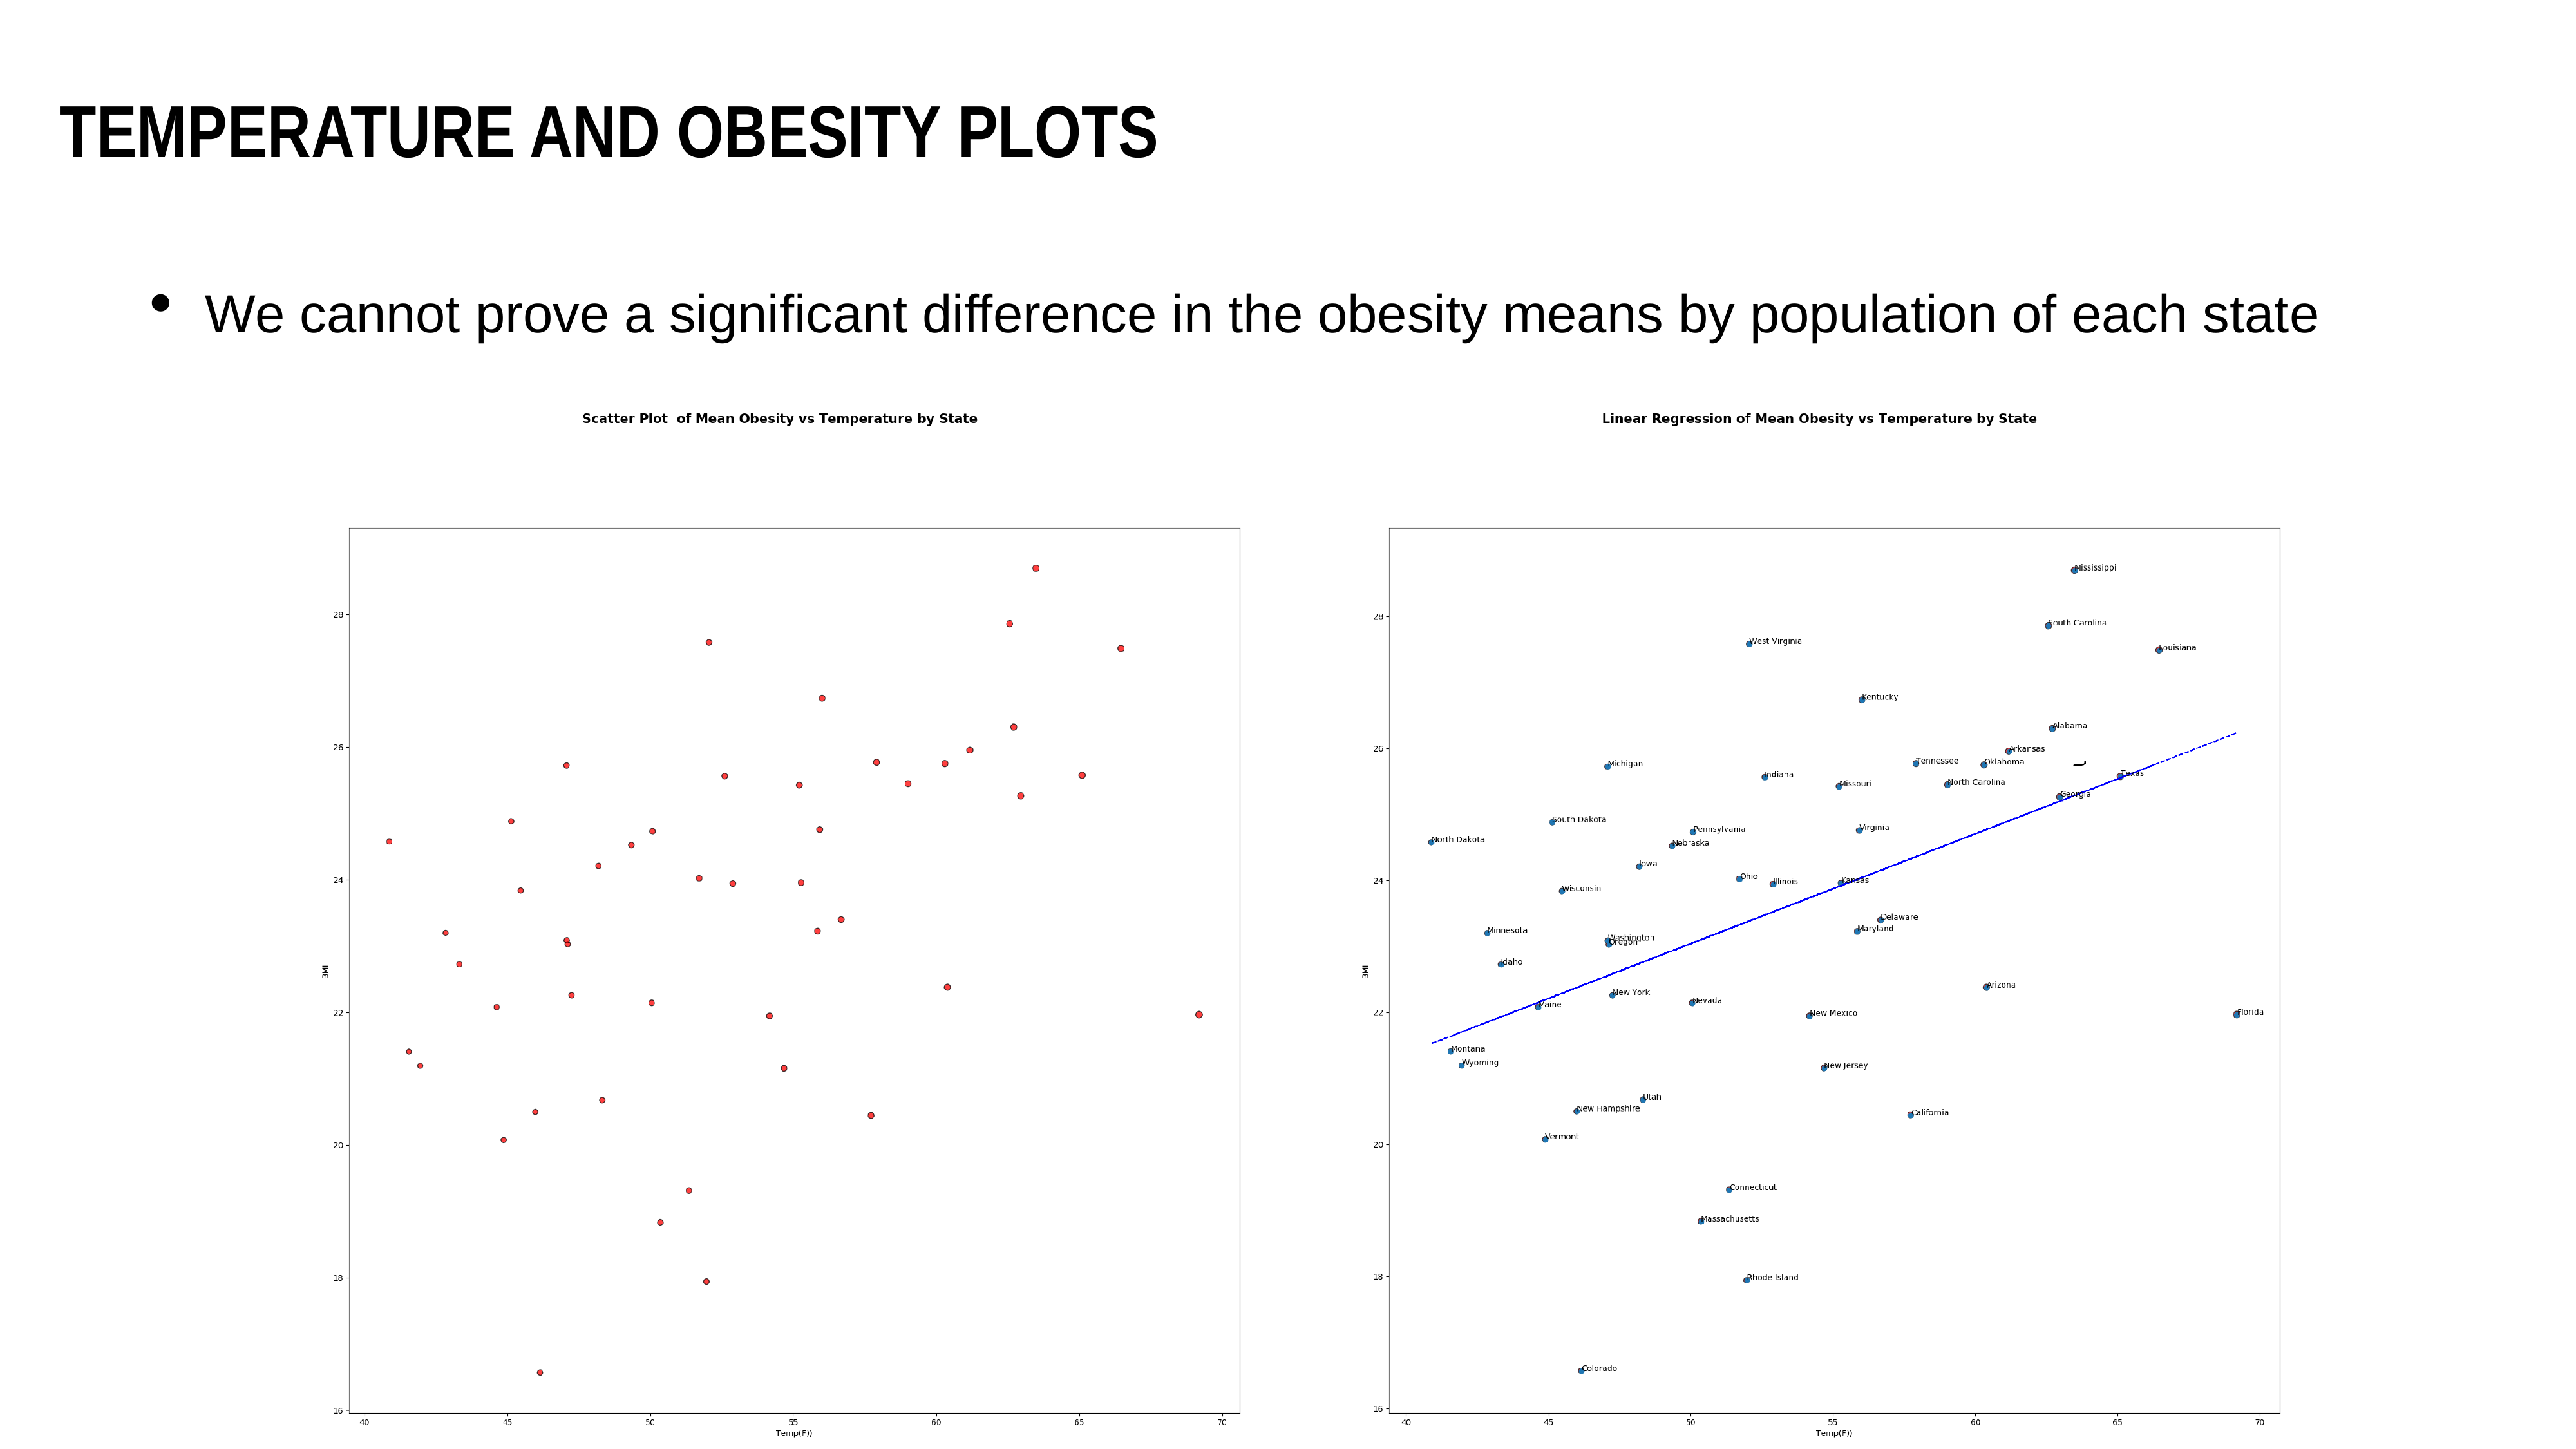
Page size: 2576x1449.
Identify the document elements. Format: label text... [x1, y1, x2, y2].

text_box Temperature and Obesity plots [54, 78, 1226, 178]
picture [205, 390, 2394, 1449]
text_box We cannot prove a significant difference in the obesity means by population of each state [144, 273, 2353, 349]
